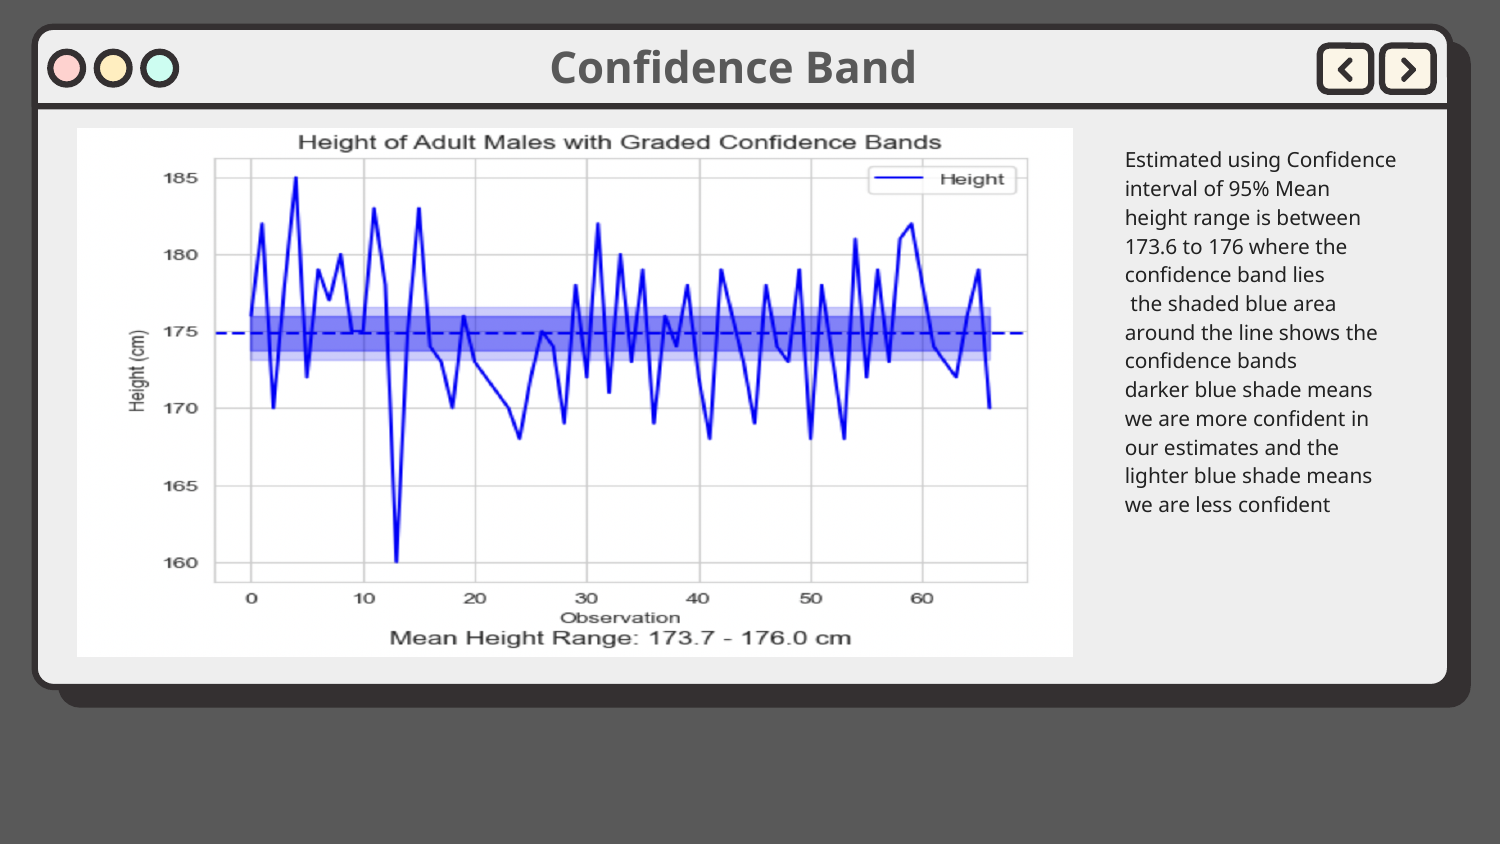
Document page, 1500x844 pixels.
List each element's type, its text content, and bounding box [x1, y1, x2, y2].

subtitle Confidence Band [202, 26, 1264, 106]
picture [77, 128, 1073, 658]
text_box Estimated using Confidence interval of 95% Mean height range is between 173.6 to 176 where the confidence band lies the shaded blue area around the line shows the confidence bands darker blue shade means we are more confident in our estimates and the lighter blue shade means we are less confident [1109, 128, 1412, 559]
